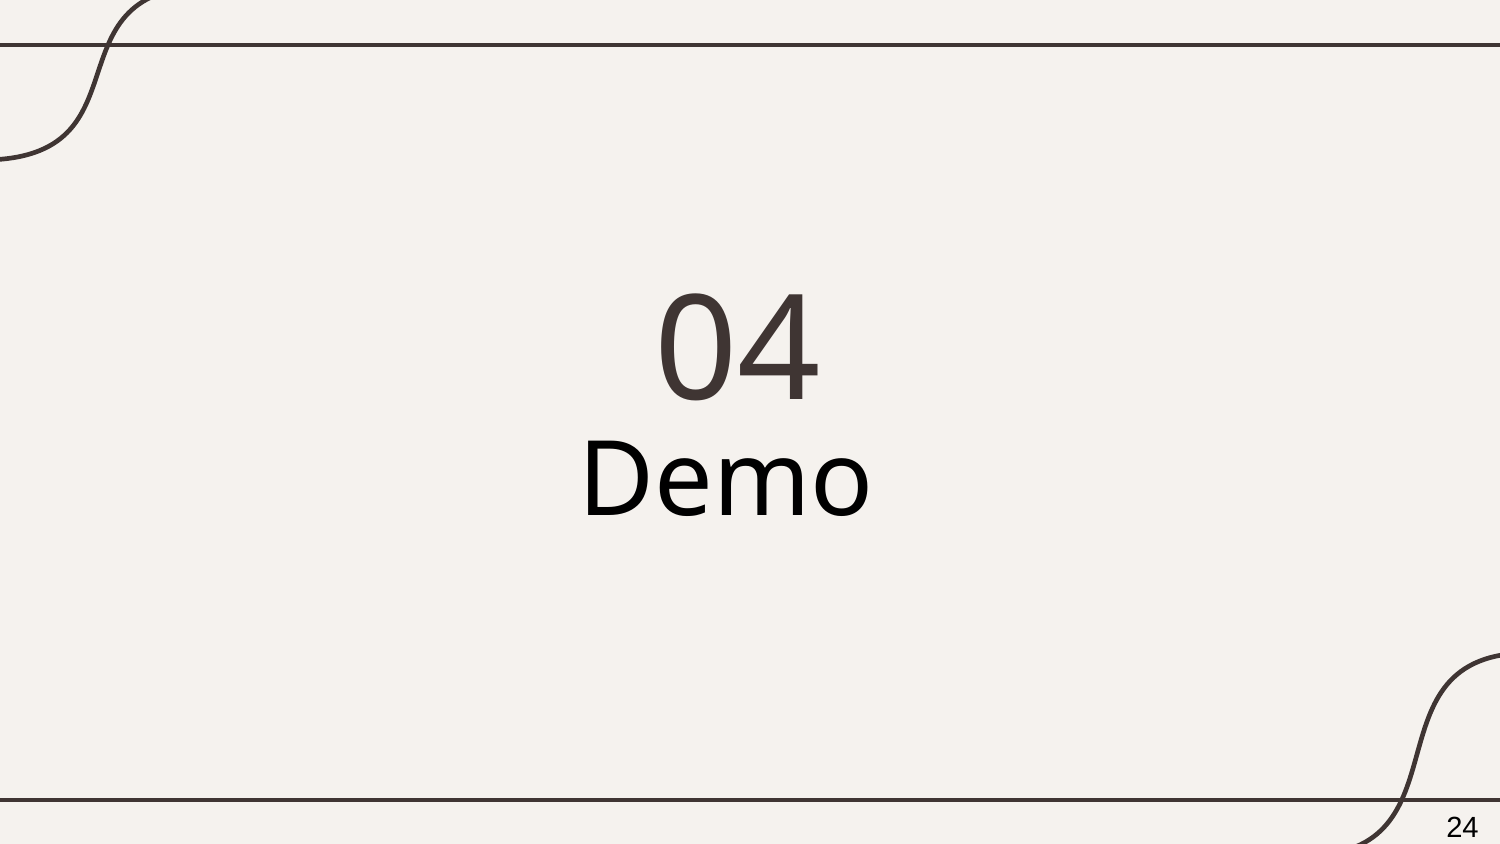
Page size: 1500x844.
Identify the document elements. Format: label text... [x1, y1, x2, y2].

title 04 [639, 238, 861, 399]
text_box 24 [1377, 771, 1500, 844]
title Demo [563, 396, 937, 531]
